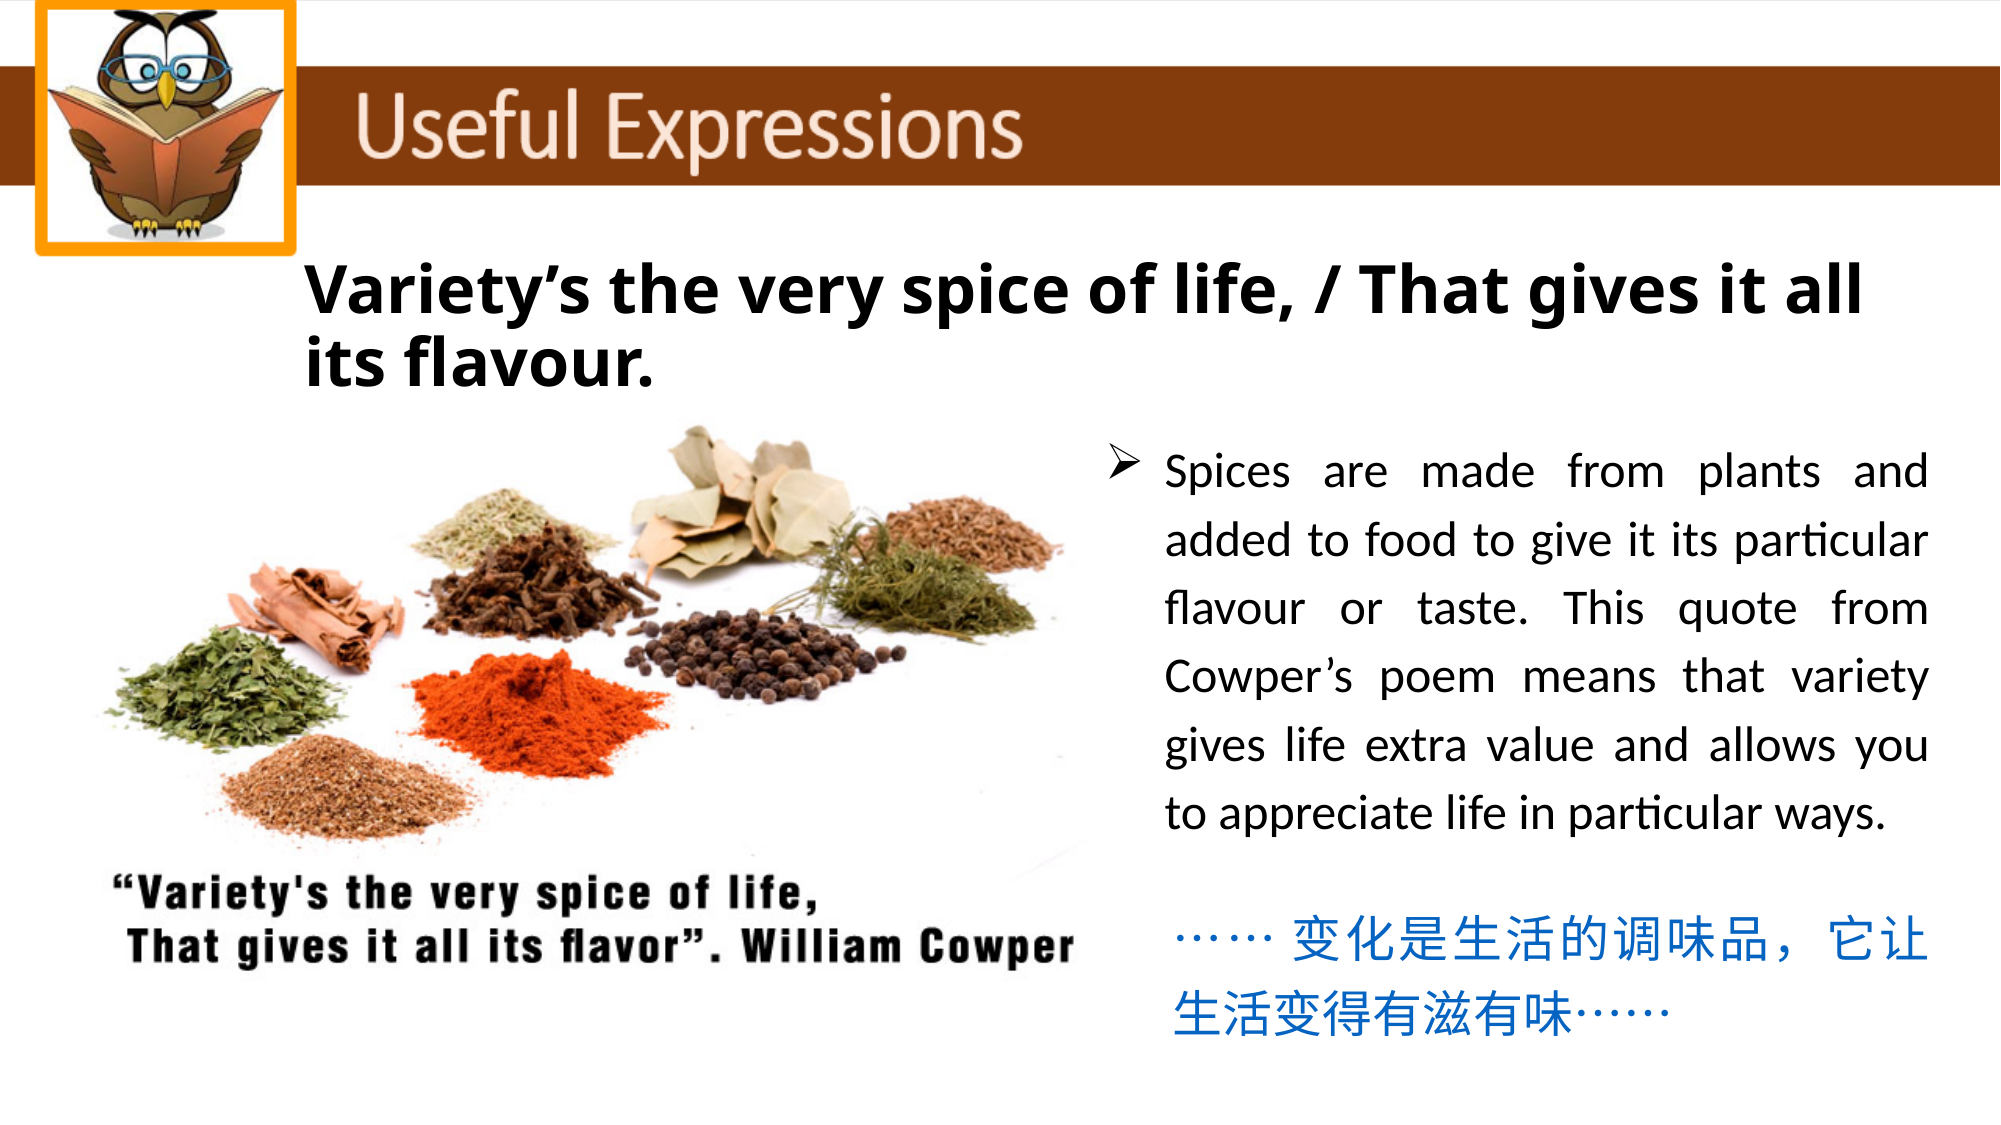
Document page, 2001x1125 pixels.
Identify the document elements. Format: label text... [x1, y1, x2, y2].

text_box Spices are made from plants and added to food to give it its particular flavour or taste. This quote from Cowper’s poem means that variety gives life extra value and allows you to appreciate life in particular ways. [1091, 422, 1945, 848]
title Variety’s the very spice of life, / That gives it all its flavour. [289, 258, 1922, 422]
picture [90, 393, 1091, 996]
text_box ……变化是生活的调味品，它让生活变得有滋有味…… [1158, 885, 1945, 1051]
picture [0, 0, 2000, 258]
